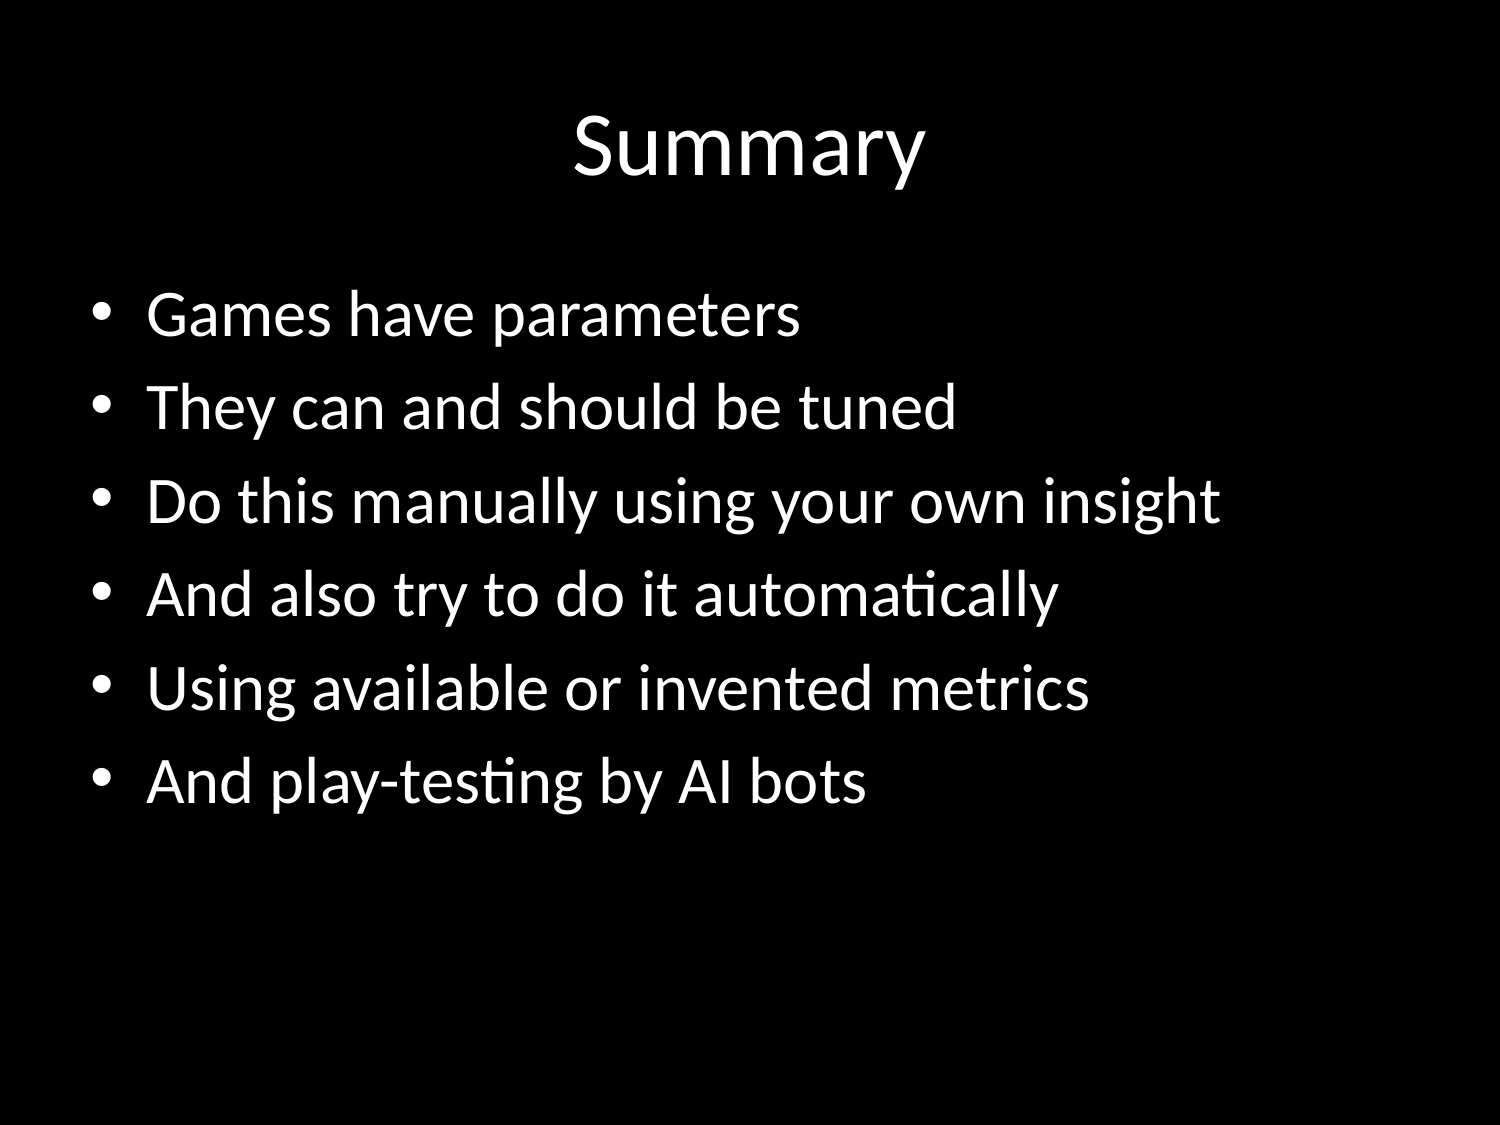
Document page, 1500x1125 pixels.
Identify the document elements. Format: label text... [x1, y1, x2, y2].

list Games have parameters They can and should be tuned Do this manually using your own insight And also try to do it automatically Using available or invented metrics And play-testing by AI bots [75, 262, 1425, 1005]
title Summary [75, 45, 1425, 233]
